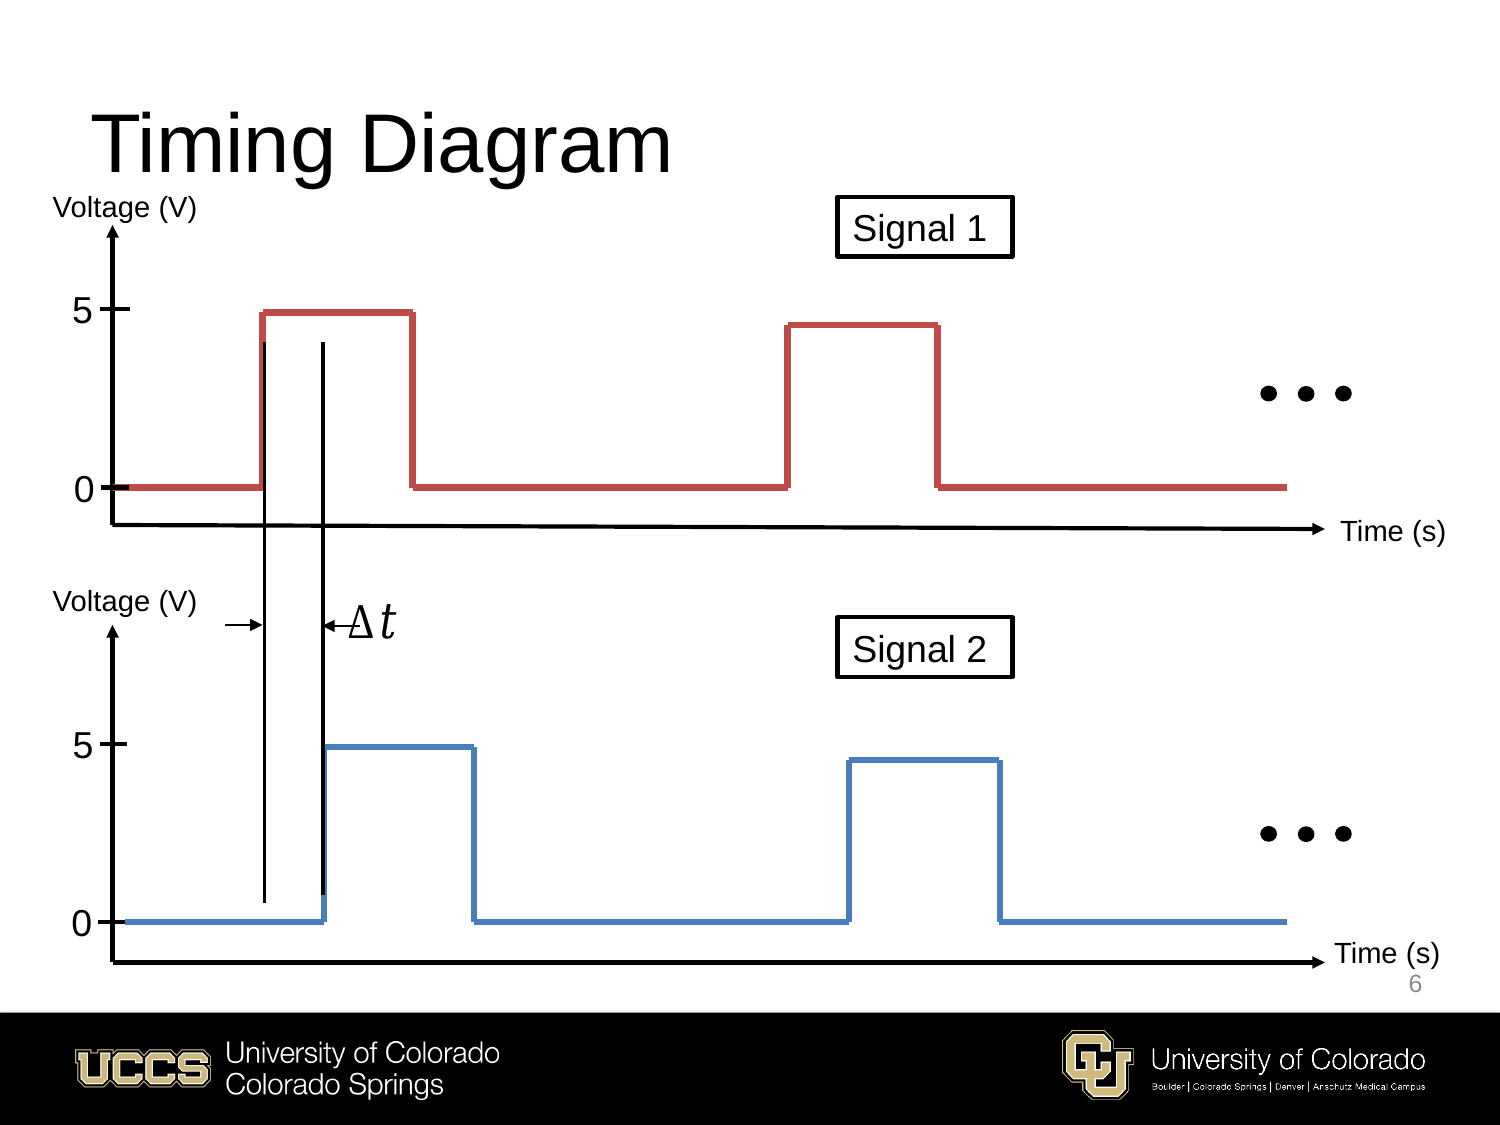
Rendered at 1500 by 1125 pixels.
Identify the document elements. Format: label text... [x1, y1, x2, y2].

text_box [1260, 385, 1277, 402]
text_box [1297, 826, 1315, 843]
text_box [328, 524, 1326, 530]
picture [1062, 1030, 1425, 1100]
text_box [1260, 826, 1277, 842]
text_box [1335, 826, 1352, 842]
text_box Voltage (V) [37, 575, 213, 625]
text_box Voltage (V) [37, 180, 213, 231]
title Timing Diagram [75, 45, 1425, 233]
picture [75, 1041, 499, 1100]
slide_number 6 [1087, 971, 1438, 1013]
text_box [270, 524, 318, 530]
text_box Time (s) [1325, 504, 1462, 555]
slide_number 6 [1087, 952, 1319, 960]
text_box 0 [59, 457, 108, 517]
text_box 5 [57, 713, 108, 774]
text_box [1297, 386, 1315, 402]
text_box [104, 311, 112, 320]
text_box 0 [56, 891, 108, 952]
text_box Time (s) [1319, 927, 1456, 977]
text_box Signal 2 [835, 615, 1015, 679]
text_box Signal 1 [835, 195, 1015, 259]
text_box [112, 524, 260, 530]
text_box 5 [57, 278, 108, 339]
text_box [1335, 385, 1352, 402]
